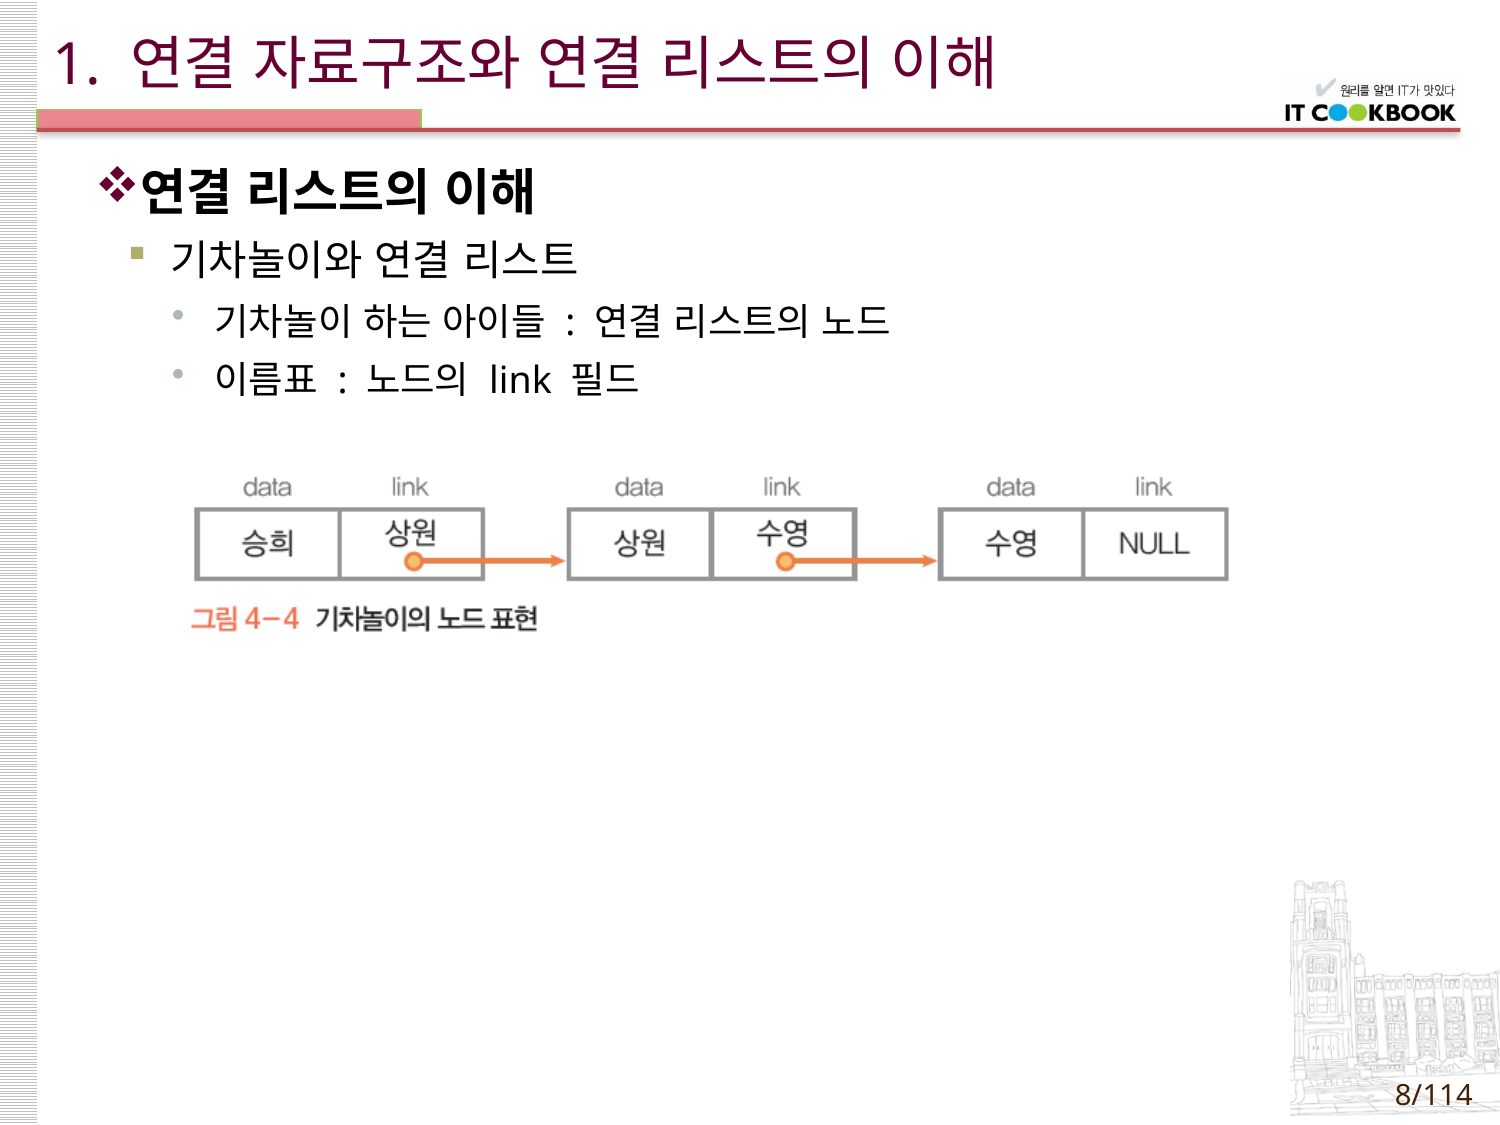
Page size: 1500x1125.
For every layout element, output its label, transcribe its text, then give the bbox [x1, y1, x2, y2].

picture [182, 467, 1236, 642]
picture [1459, 1087, 1467, 1098]
list 연결 리스트의 이해 기차놀이와 연결 리스트 기차놀이 하는 아이들 : 연결 리스트의 노드 이름표 : 노드의 link 필드 [37, 152, 1463, 1091]
title 1. 연결 자료구조와 연결 리스트의 이해 [37, 13, 1278, 109]
picture [1281, 75, 1459, 123]
picture [1398, 1095, 1407, 1103]
picture [1290, 874, 1500, 1125]
